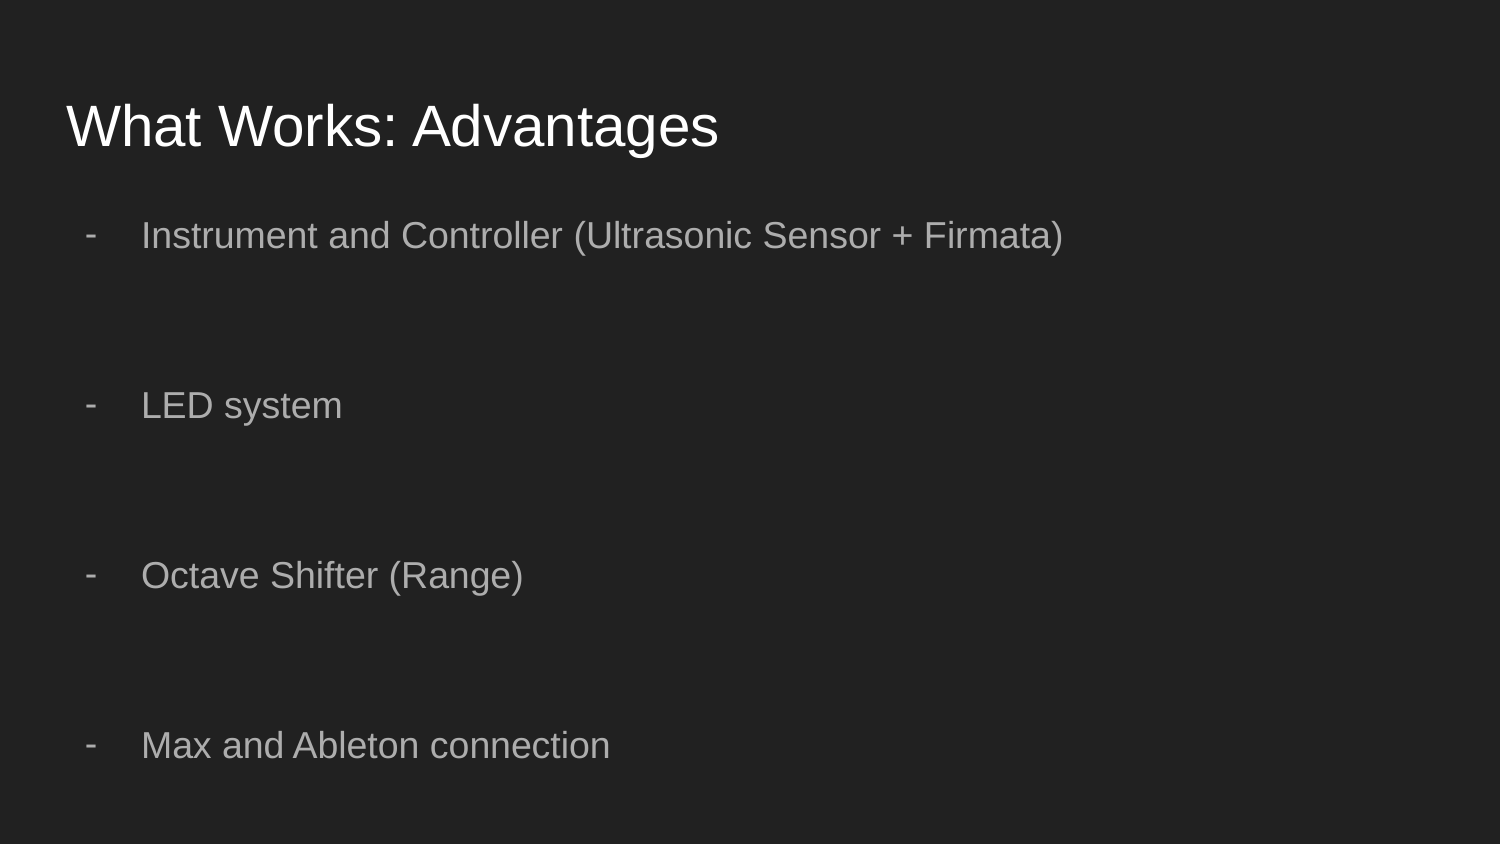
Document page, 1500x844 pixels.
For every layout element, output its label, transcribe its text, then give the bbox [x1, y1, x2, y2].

title What Works: Advantages [51, 72, 1449, 167]
list Instrument and Controller (Ultrasonic Sensor + Firmata) LED system Octave Shifter (Range) Max and Ableton connection [51, 189, 1449, 750]
